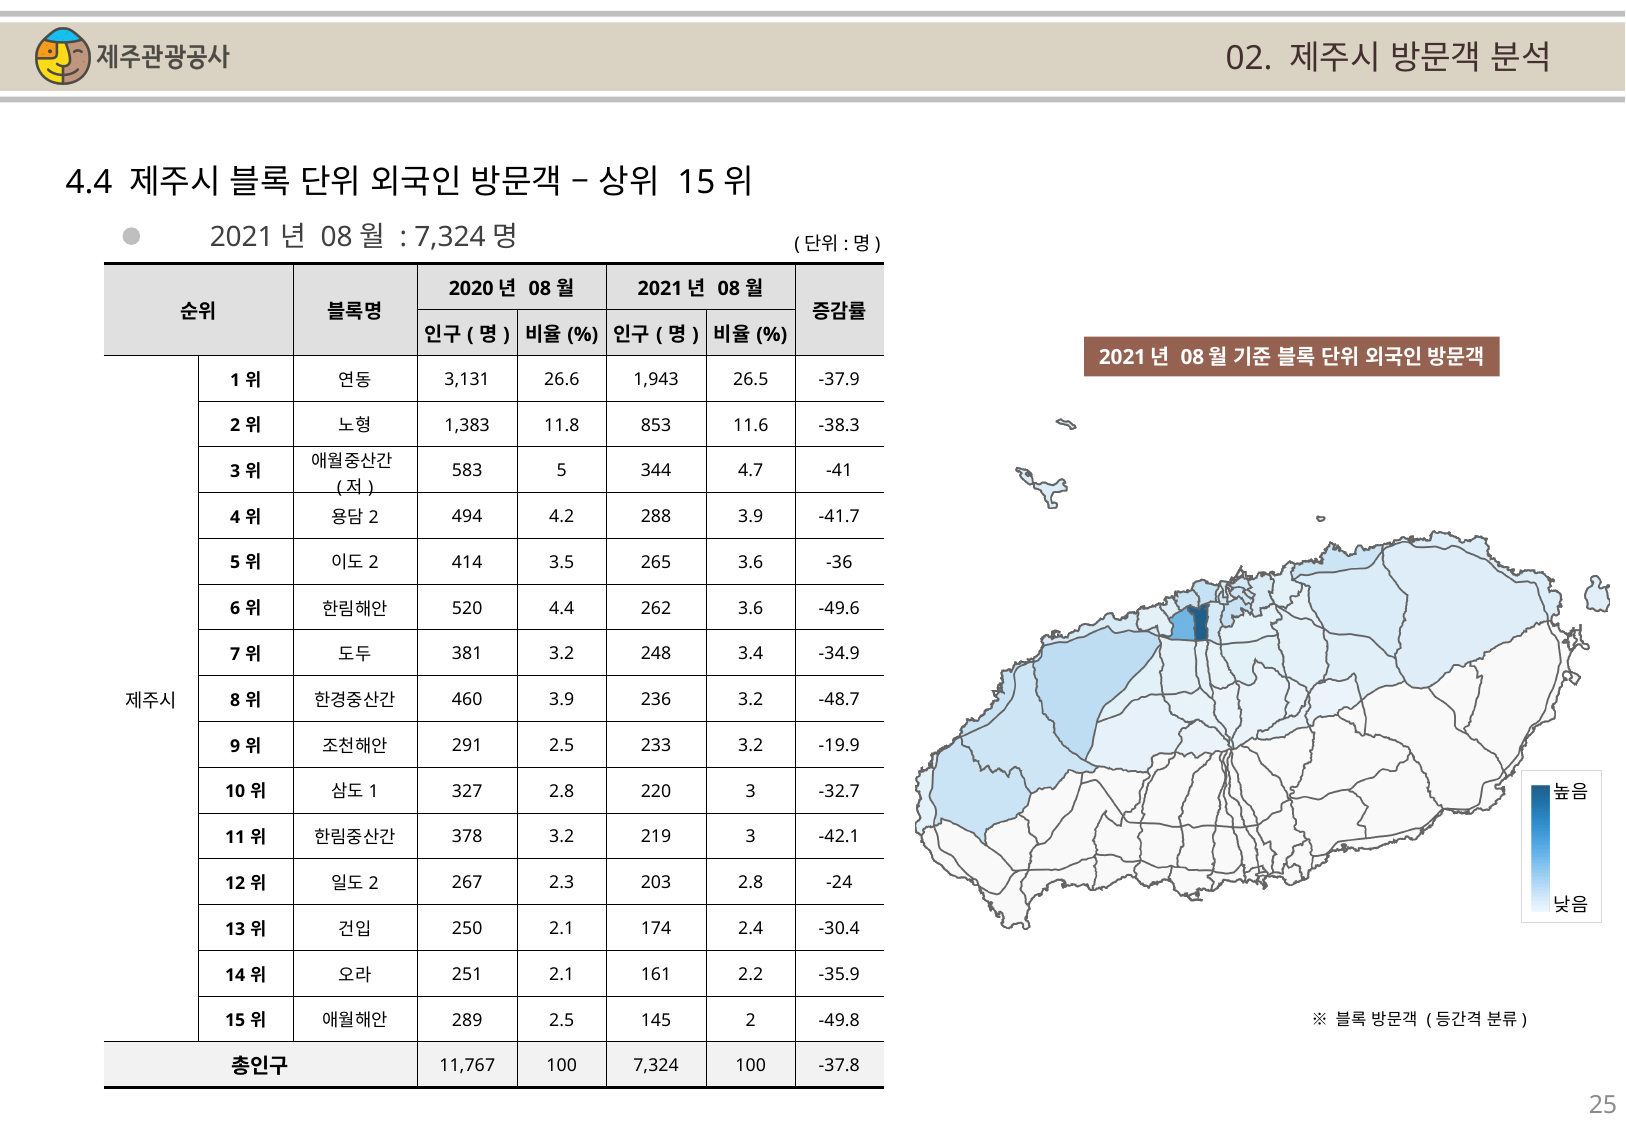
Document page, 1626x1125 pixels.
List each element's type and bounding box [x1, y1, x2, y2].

table_cell [294, 905, 417, 950]
table_cell [796, 951, 884, 996]
table_cell [707, 676, 795, 721]
table_cell [199, 814, 293, 858]
table_cell [518, 814, 606, 858]
table_cell [607, 493, 706, 538]
table_cell [607, 310, 706, 355]
table_cell [518, 1042, 606, 1086]
table_cell [418, 997, 517, 1041]
table_cell [518, 585, 606, 629]
table_cell [294, 997, 417, 1041]
table_cell [707, 814, 795, 858]
table_cell [796, 768, 884, 813]
table_cell [796, 1042, 884, 1086]
table_cell [518, 951, 606, 996]
table_cell [294, 814, 417, 858]
table_cell [199, 447, 293, 492]
table_cell [607, 951, 706, 996]
table_cell [518, 356, 606, 401]
table_cell [607, 630, 706, 675]
table_cell [607, 859, 706, 904]
table_cell [294, 630, 417, 675]
table_cell [796, 905, 884, 950]
table_cell [418, 814, 517, 858]
table_cell [418, 585, 517, 629]
table_cell [418, 722, 517, 767]
table_cell [707, 768, 795, 813]
table_cell [294, 768, 417, 813]
table_cell [199, 905, 293, 950]
table_cell [199, 539, 293, 584]
table_cell [796, 997, 884, 1041]
table_cell [607, 356, 706, 401]
table_cell [518, 997, 606, 1041]
table_cell [294, 676, 417, 721]
table_cell [294, 722, 417, 767]
table_cell [518, 905, 606, 950]
table_cell [294, 402, 417, 446]
table_cell [199, 722, 293, 767]
table_cell [518, 859, 606, 904]
table_cell [607, 768, 706, 813]
table_cell [607, 539, 706, 584]
table_cell [199, 951, 293, 996]
table_header [418, 265, 606, 309]
table_header [294, 265, 417, 355]
table_cell [199, 676, 293, 721]
table_cell [796, 356, 884, 401]
table_cell [199, 356, 293, 401]
text_box [194, 210, 534, 260]
table_cell [607, 585, 706, 629]
table_cell [707, 493, 795, 538]
table_cell [796, 814, 884, 858]
table_cell [294, 539, 417, 584]
table_cell [294, 493, 417, 538]
table_cell [199, 630, 293, 675]
table_cell [796, 539, 884, 584]
table_cell [418, 402, 517, 446]
table_cell [707, 310, 795, 355]
table_cell [607, 905, 706, 950]
table_cell [607, 814, 706, 858]
table_cell [518, 402, 606, 446]
table_cell [707, 905, 795, 950]
table_cell [707, 997, 795, 1041]
table_header [104, 265, 293, 355]
text_box [1521, 770, 1618, 925]
table_cell [707, 859, 795, 904]
table_cell [294, 585, 417, 629]
table_cell [707, 630, 795, 675]
table_cell [518, 630, 606, 675]
table_cell [104, 1042, 417, 1086]
table_cell [796, 676, 884, 721]
table_cell [518, 676, 606, 721]
table_cell [796, 722, 884, 767]
table_header [607, 265, 795, 309]
table_cell [294, 447, 417, 492]
table_cell [418, 356, 517, 401]
table_cell [418, 447, 517, 492]
table_cell [199, 493, 293, 538]
table_cell [418, 905, 517, 950]
table_cell [199, 585, 293, 629]
table_cell [518, 493, 606, 538]
table_cell [518, 310, 606, 355]
table_cell [518, 768, 606, 813]
table_cell [294, 859, 417, 904]
text_box [1042, 28, 1595, 84]
table_cell [796, 585, 884, 629]
table_cell [796, 493, 884, 538]
table_cell [796, 402, 884, 446]
table_cell [707, 356, 795, 401]
table_cell [418, 493, 517, 538]
picture [915, 236, 1610, 1112]
table_cell [707, 402, 795, 446]
table_cell [199, 859, 293, 904]
table_cell [607, 997, 706, 1041]
table_cell [518, 447, 606, 492]
table_cell [418, 630, 517, 675]
table_cell [607, 447, 706, 492]
table_cell [518, 539, 606, 584]
slide_number [1251, 1063, 1618, 1123]
table_cell [707, 722, 795, 767]
table_cell [607, 722, 706, 767]
table_cell [199, 768, 293, 813]
table_cell [707, 951, 795, 996]
table_header [796, 265, 884, 355]
table_cell [607, 676, 706, 721]
table_cell [294, 356, 417, 401]
table_cell [796, 447, 884, 492]
table_cell [418, 539, 517, 584]
table_cell [294, 951, 417, 996]
picture [31, 26, 232, 87]
table_cell [707, 447, 795, 492]
text_box [121, 226, 141, 246]
table_cell [607, 402, 706, 446]
table_cell [418, 951, 517, 996]
table_cell [199, 402, 293, 446]
table_cell [796, 630, 884, 675]
table_cell [796, 859, 884, 904]
table_cell [707, 539, 795, 584]
table_cell [607, 1042, 706, 1086]
table_cell [418, 310, 517, 355]
table_cell [707, 1042, 795, 1086]
table_cell [418, 768, 517, 813]
table_cell [418, 676, 517, 721]
table_cell [418, 859, 517, 904]
text_box [779, 224, 896, 262]
table_cell [104, 356, 198, 1041]
table_cell [707, 585, 795, 629]
table_cell [199, 997, 293, 1041]
text_box [50, 152, 1144, 208]
table_cell [518, 722, 606, 767]
table_cell [418, 1042, 517, 1086]
